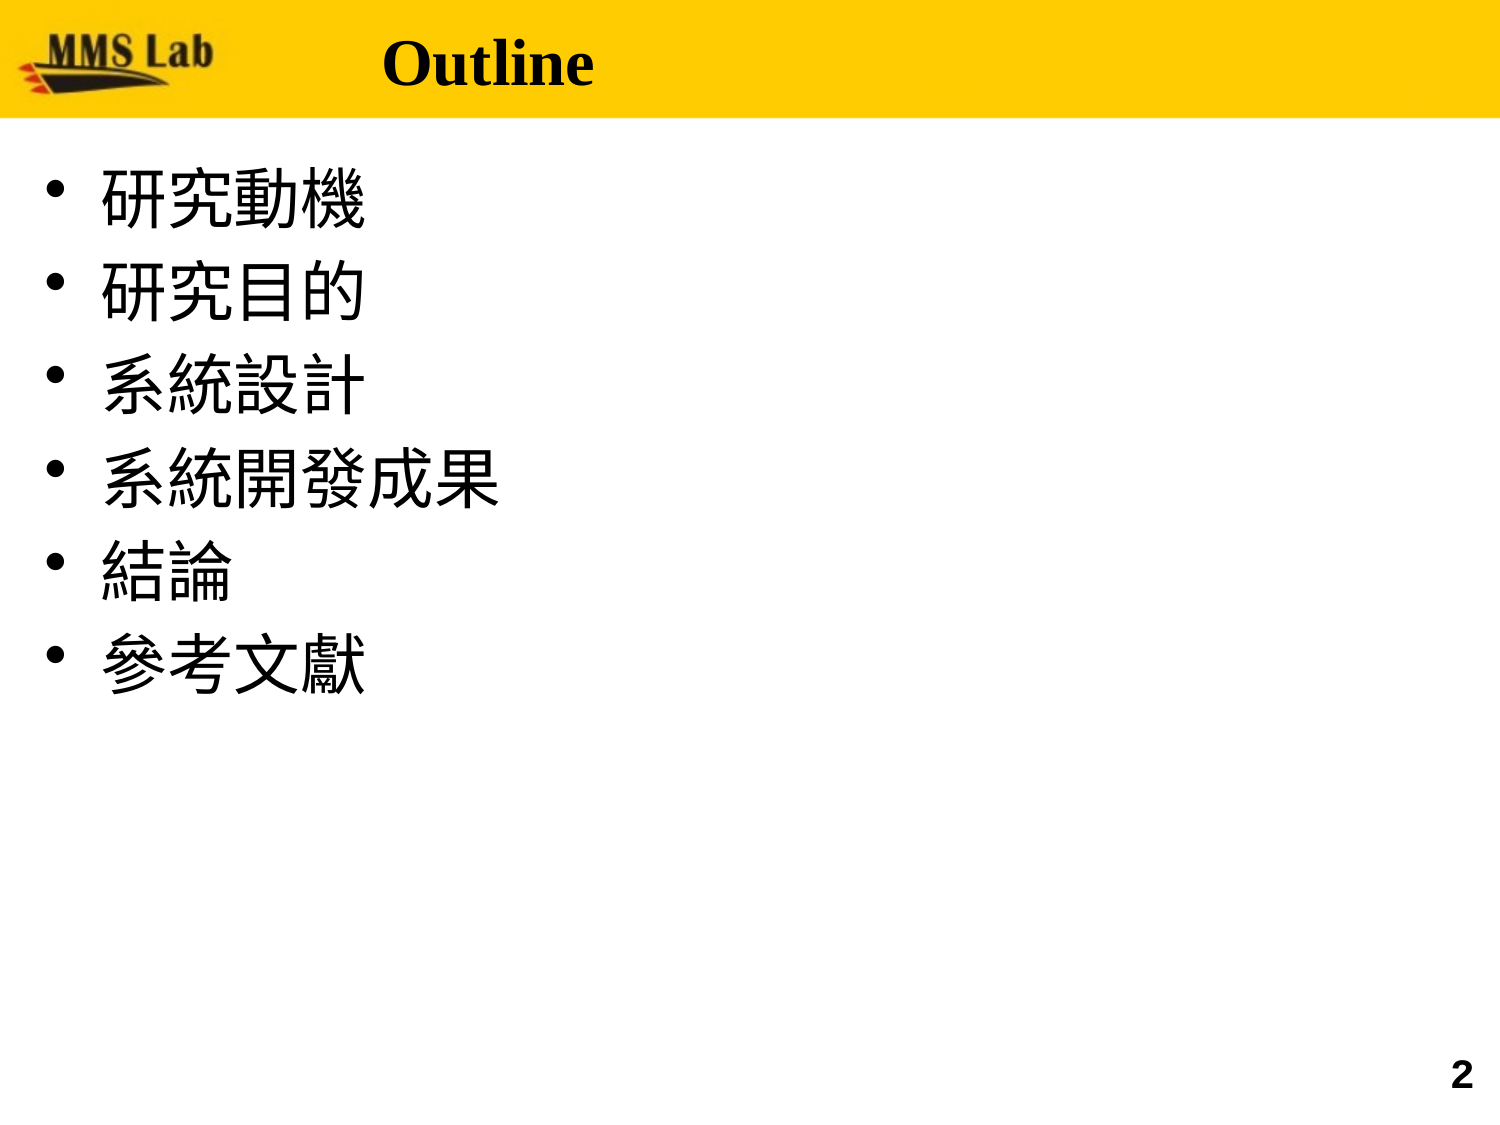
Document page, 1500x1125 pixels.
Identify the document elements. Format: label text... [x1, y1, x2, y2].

list 研究動機 研究目的 系統設計 系統開發成果 結論 參考文獻 [29, 148, 1483, 1022]
picture [0, 0, 1500, 1096]
slide_number 2 [1139, 1039, 1491, 1118]
title Outline [366, 0, 1500, 119]
